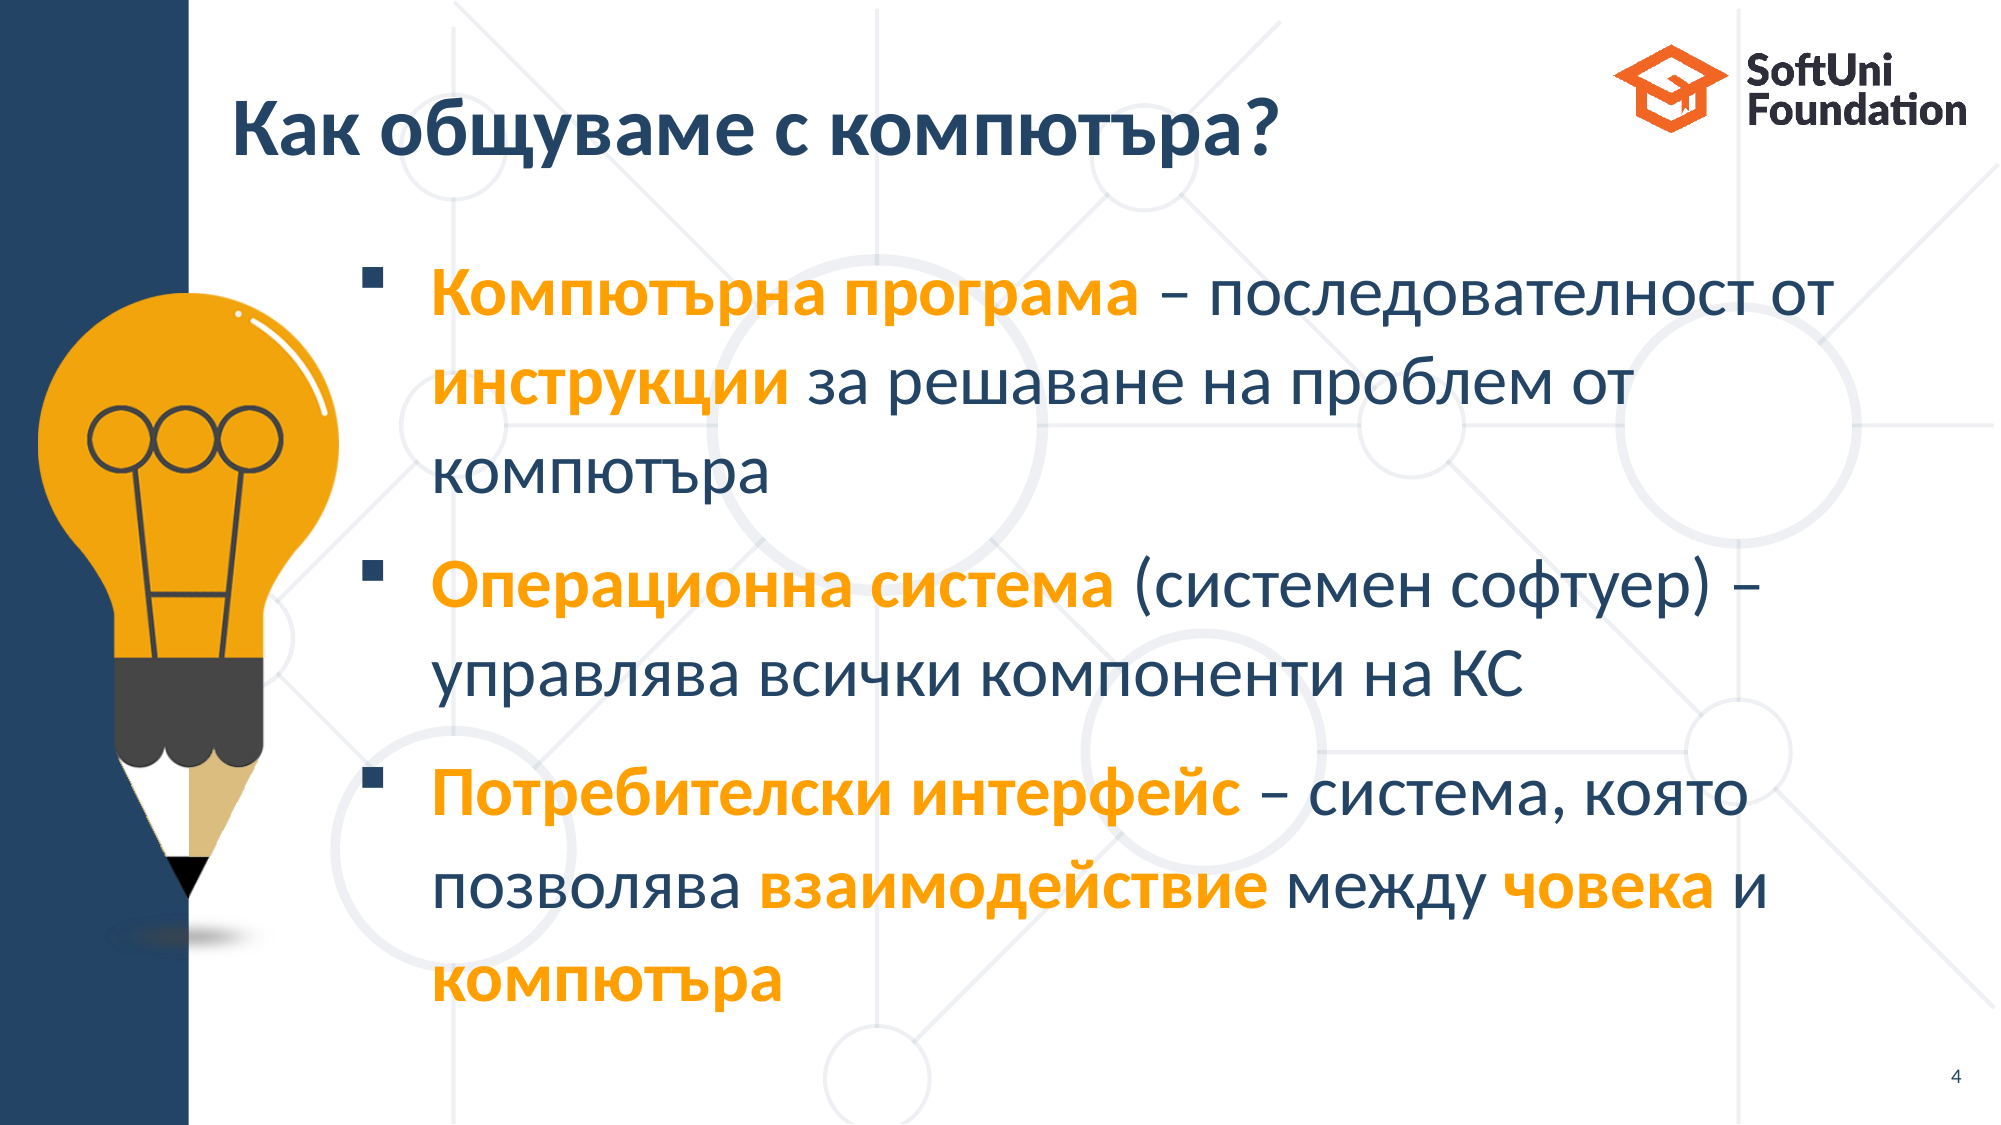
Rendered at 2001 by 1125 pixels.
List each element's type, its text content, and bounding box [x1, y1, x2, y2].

title Как общуваме с компютъра? [214, 49, 1593, 195]
picture [1613, 44, 1966, 133]
list Компютърна програма – последователност от инструкции за решаване на проблем от компютъра Операционна система (системен софтуер) – управлява всички компоненти на КС Потребителски интерфейс – система, която позволява взаимодействие между човека и компютъра [338, 234, 1968, 1101]
picture [38, 293, 338, 961]
